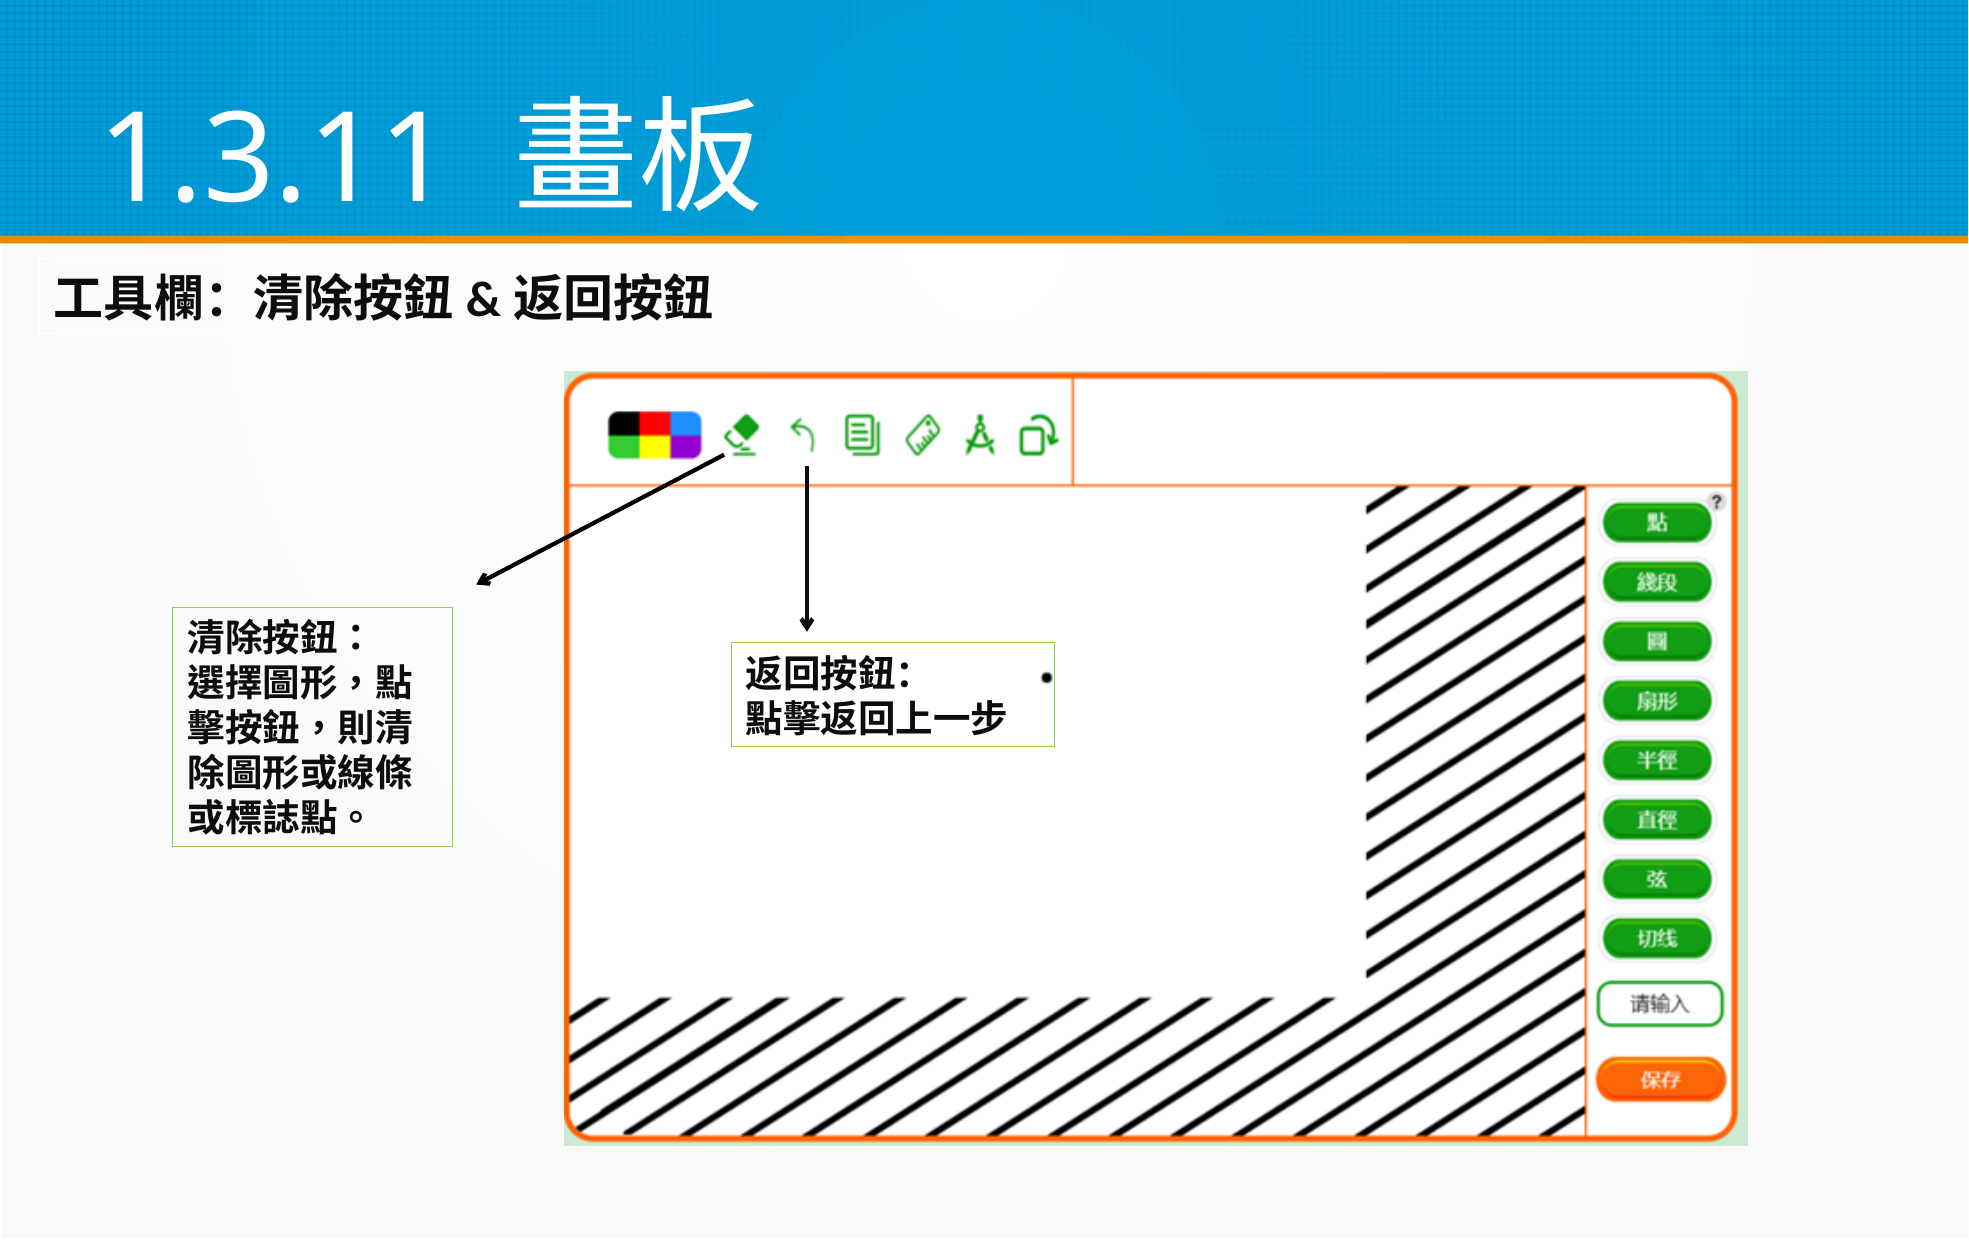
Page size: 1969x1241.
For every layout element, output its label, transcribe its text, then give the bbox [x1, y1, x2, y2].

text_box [475, 454, 725, 585]
picture [0, 236, 1969, 1241]
title 1.3.11 畫板 [98, 19, 1870, 227]
text_box 工具欄：清除按鈕&返回按鈕 [39, 258, 855, 334]
text_box 清除按鈕： 選擇圖形，點擊按鈕，則清除圖形或線條或標誌點。 [172, 607, 453, 847]
